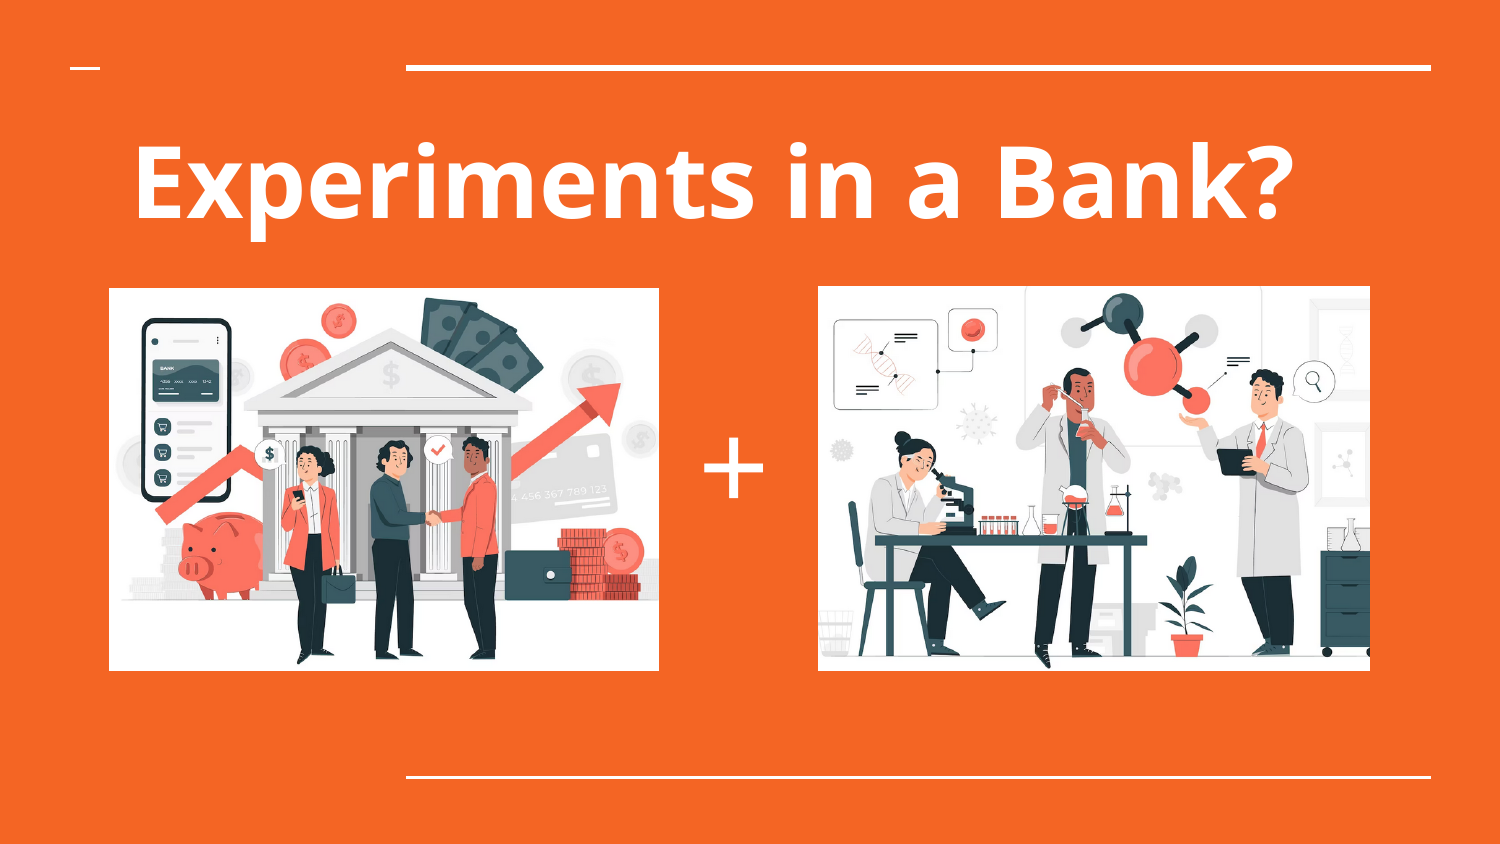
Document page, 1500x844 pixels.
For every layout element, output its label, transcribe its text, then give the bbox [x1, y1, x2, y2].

picture [817, 286, 1371, 672]
picture [109, 288, 659, 672]
title Experiments in a Bank? [115, 103, 1428, 357]
text_box + [684, 372, 777, 553]
